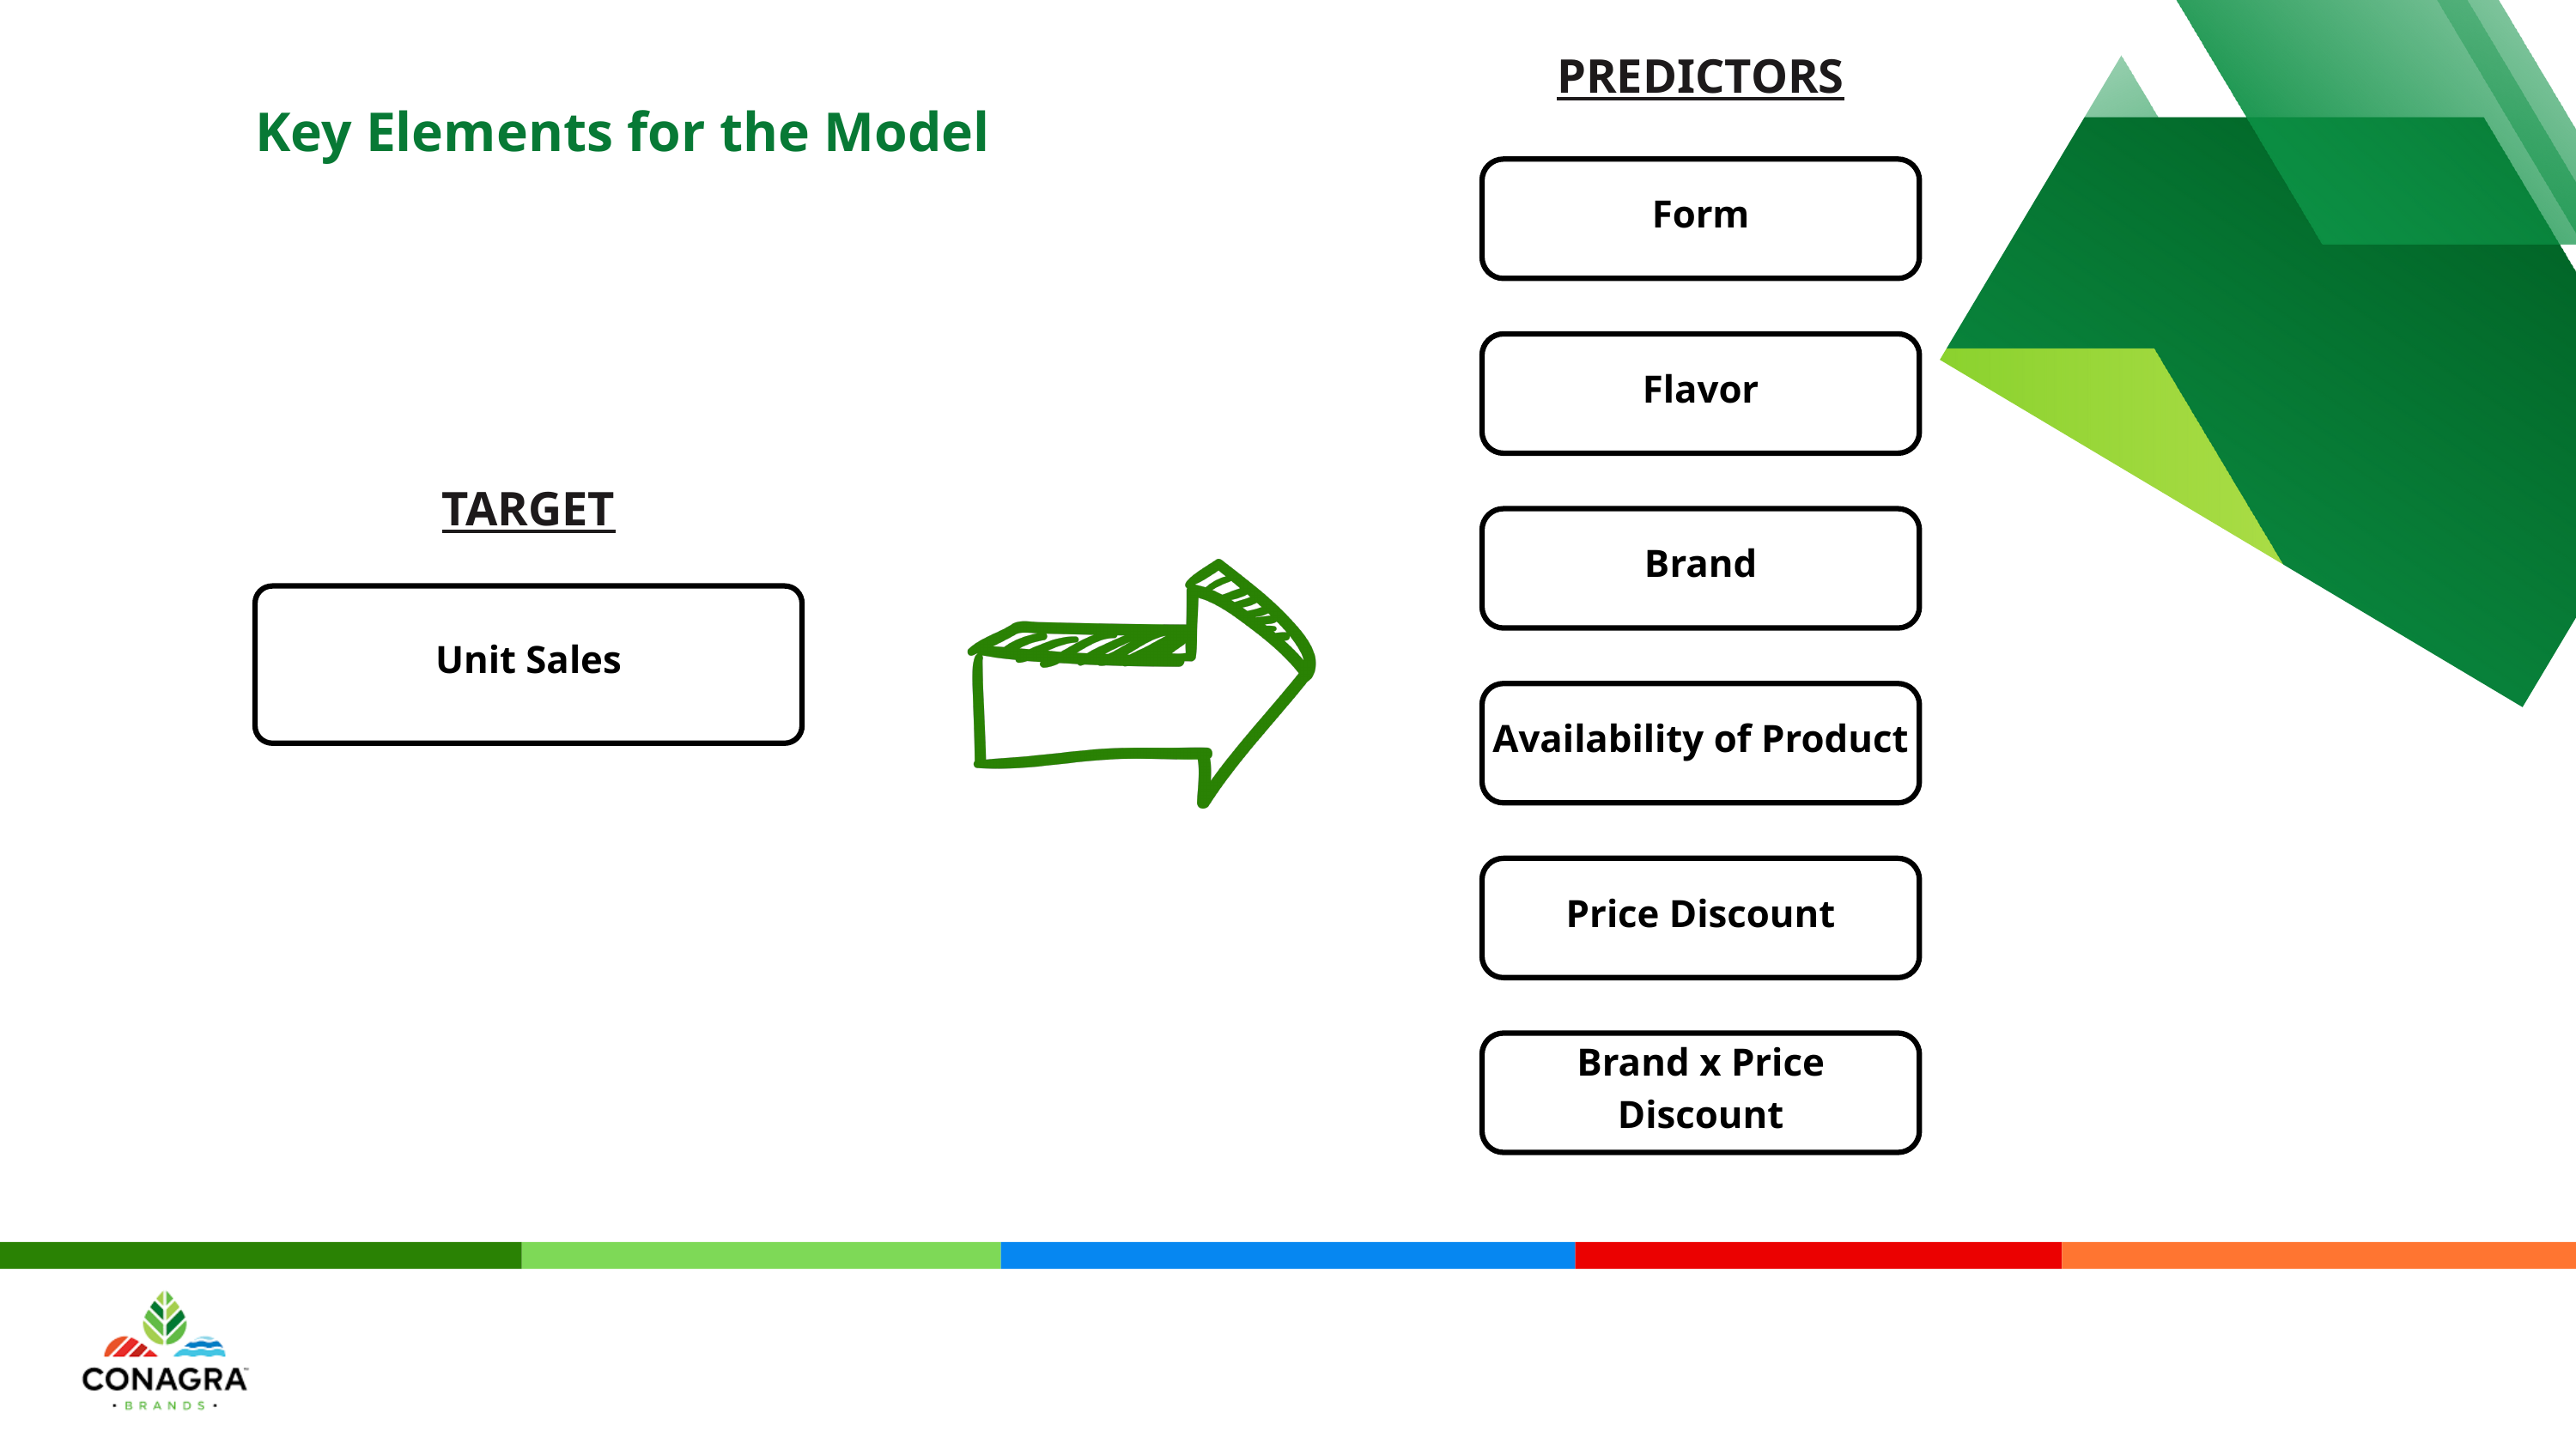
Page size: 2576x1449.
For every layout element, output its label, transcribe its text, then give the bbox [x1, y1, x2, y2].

text_box [0, 1282, 331, 1449]
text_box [1481, 508, 1920, 628]
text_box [1481, 159, 1920, 279]
text_box [967, 559, 1317, 809]
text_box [254, 585, 803, 743]
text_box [1481, 1033, 1920, 1153]
text_box PREDICTORS [1541, 47, 1860, 103]
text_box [1481, 682, 1920, 803]
text_box [1940, 0, 2576, 707]
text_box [1481, 333, 1920, 454]
text_box TARGET [436, 479, 622, 536]
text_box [1481, 858, 1920, 979]
text_box Key Elements for the Model [255, 86, 1976, 162]
